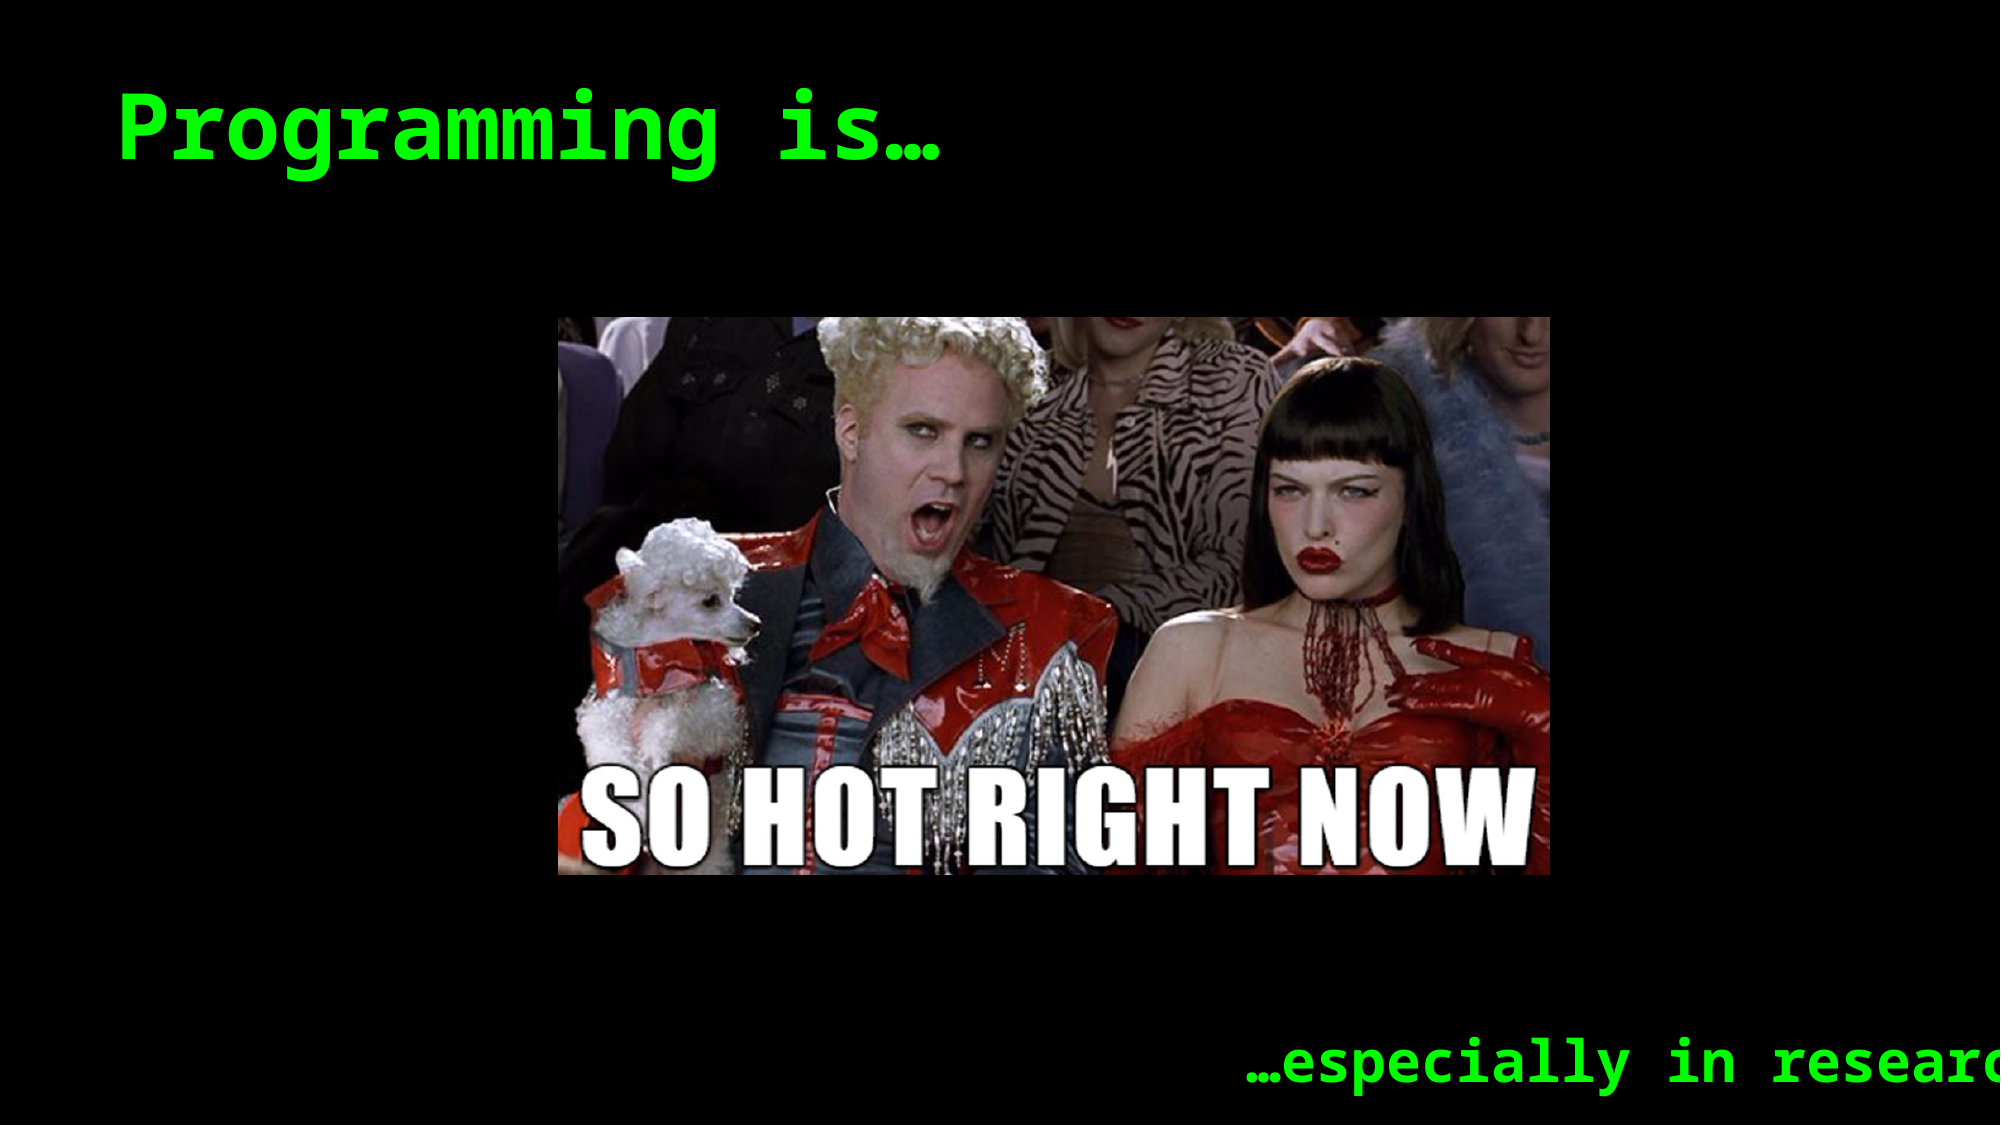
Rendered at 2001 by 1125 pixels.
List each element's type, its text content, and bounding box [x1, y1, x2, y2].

text_box …especially in research [1231, 1016, 2000, 1102]
picture [558, 317, 1550, 875]
text_box Programming is… [101, 60, 974, 186]
